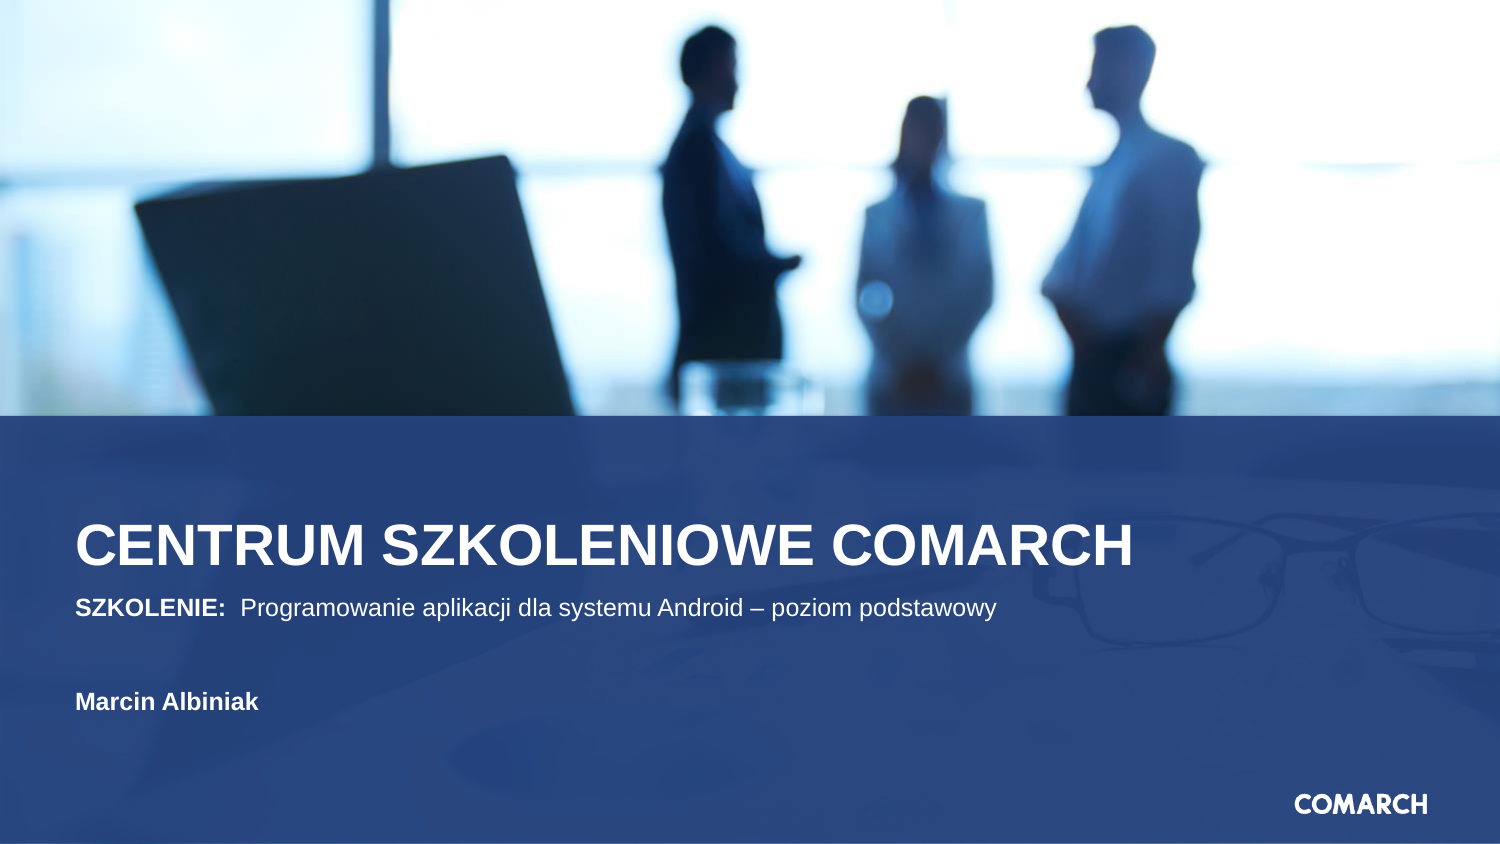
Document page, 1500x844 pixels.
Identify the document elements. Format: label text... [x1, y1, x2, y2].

picture [1294, 793, 1427, 814]
subtitle SZKOLENIE: Programowanie aplikacji dla systemu Android – poziom podstawowy [75, 584, 1425, 675]
title CENTRUM SZKOLENIOWE COMARCH [75, 415, 1425, 584]
list Marcin Albiniak [75, 677, 732, 723]
picture [0, 0, 1500, 415]
